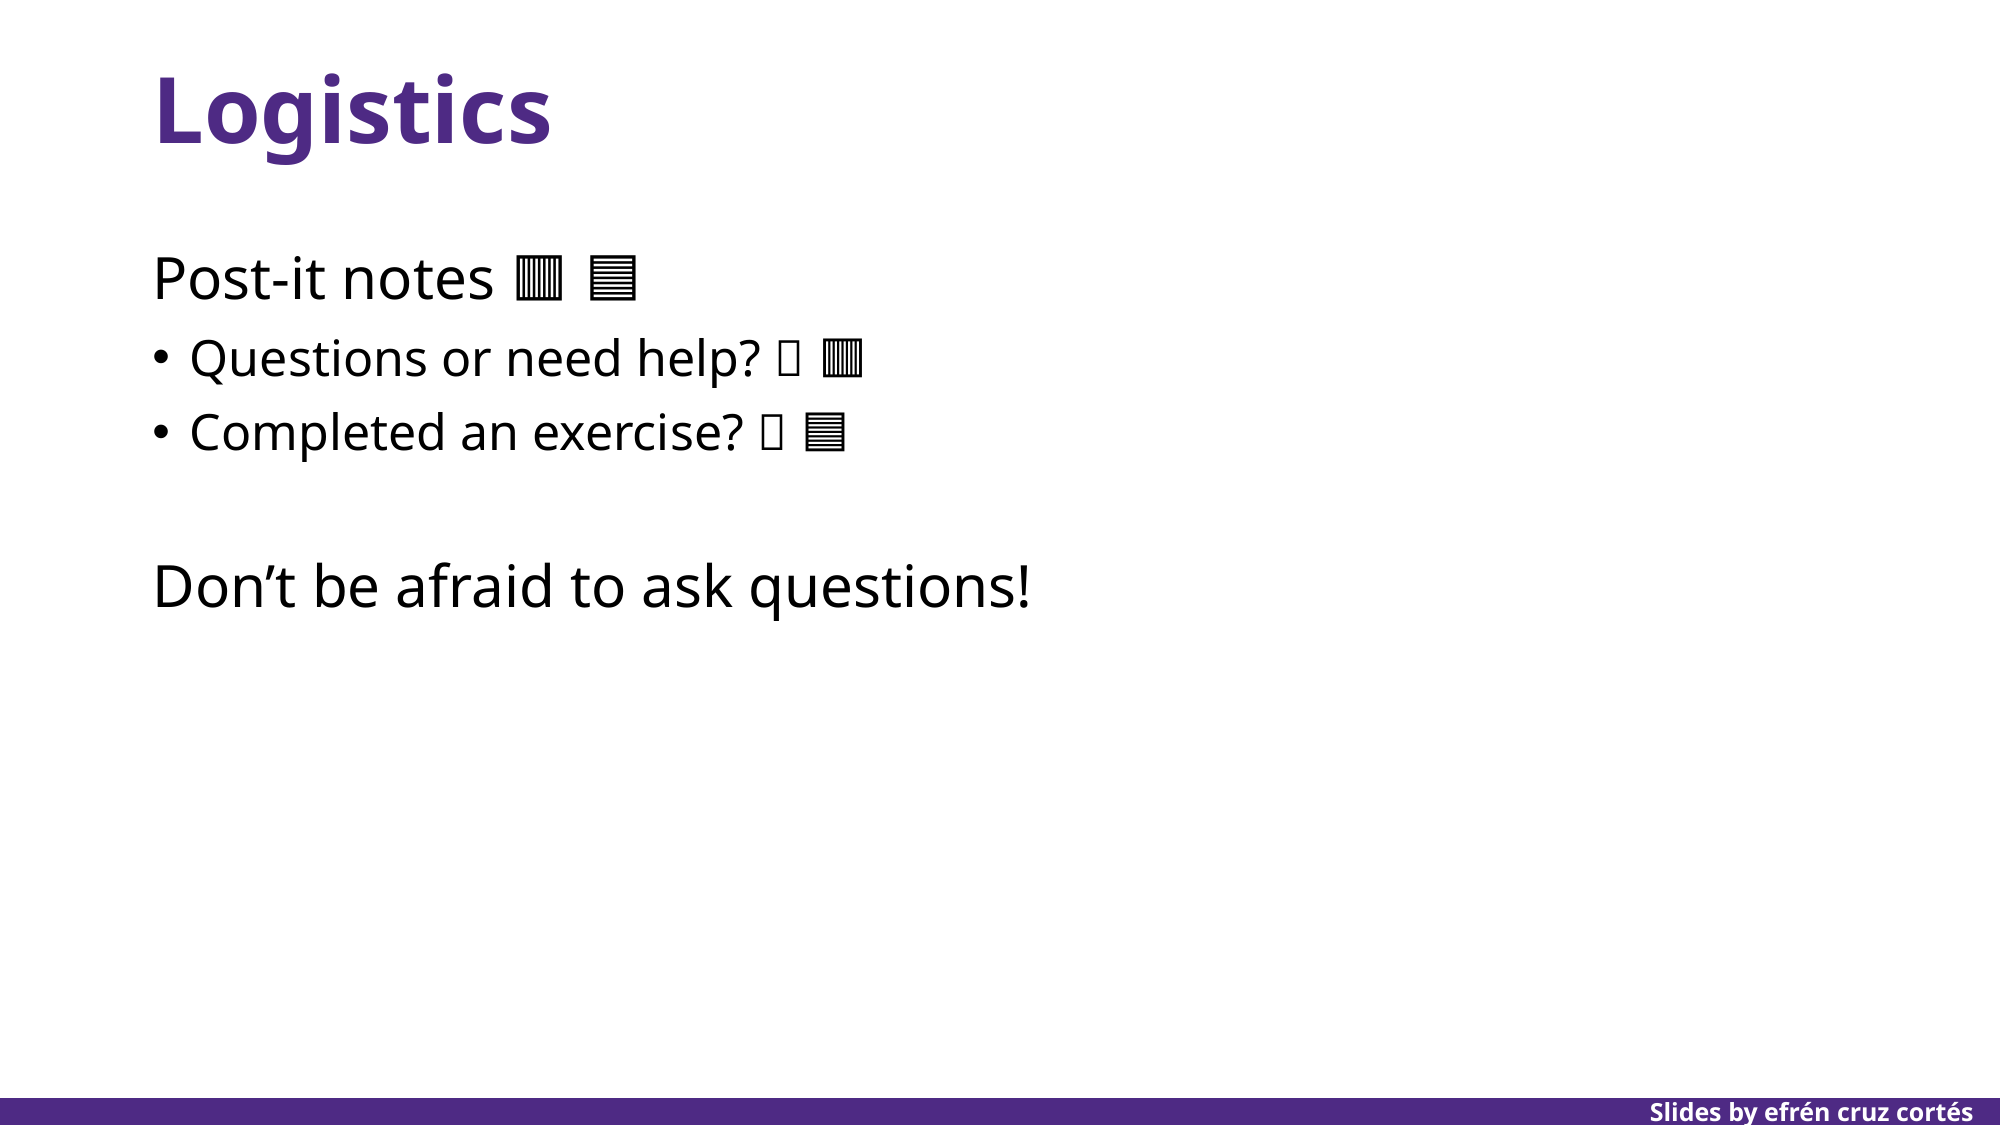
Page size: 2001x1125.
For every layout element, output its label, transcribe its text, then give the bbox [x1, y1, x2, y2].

list Post-it notes 🟥 🟦 Questions or need help?  🟥 Completed an exercise?  🟦 Don’t be afraid to ask questions! [137, 241, 1863, 1014]
title Logistics [137, 39, 1863, 188]
